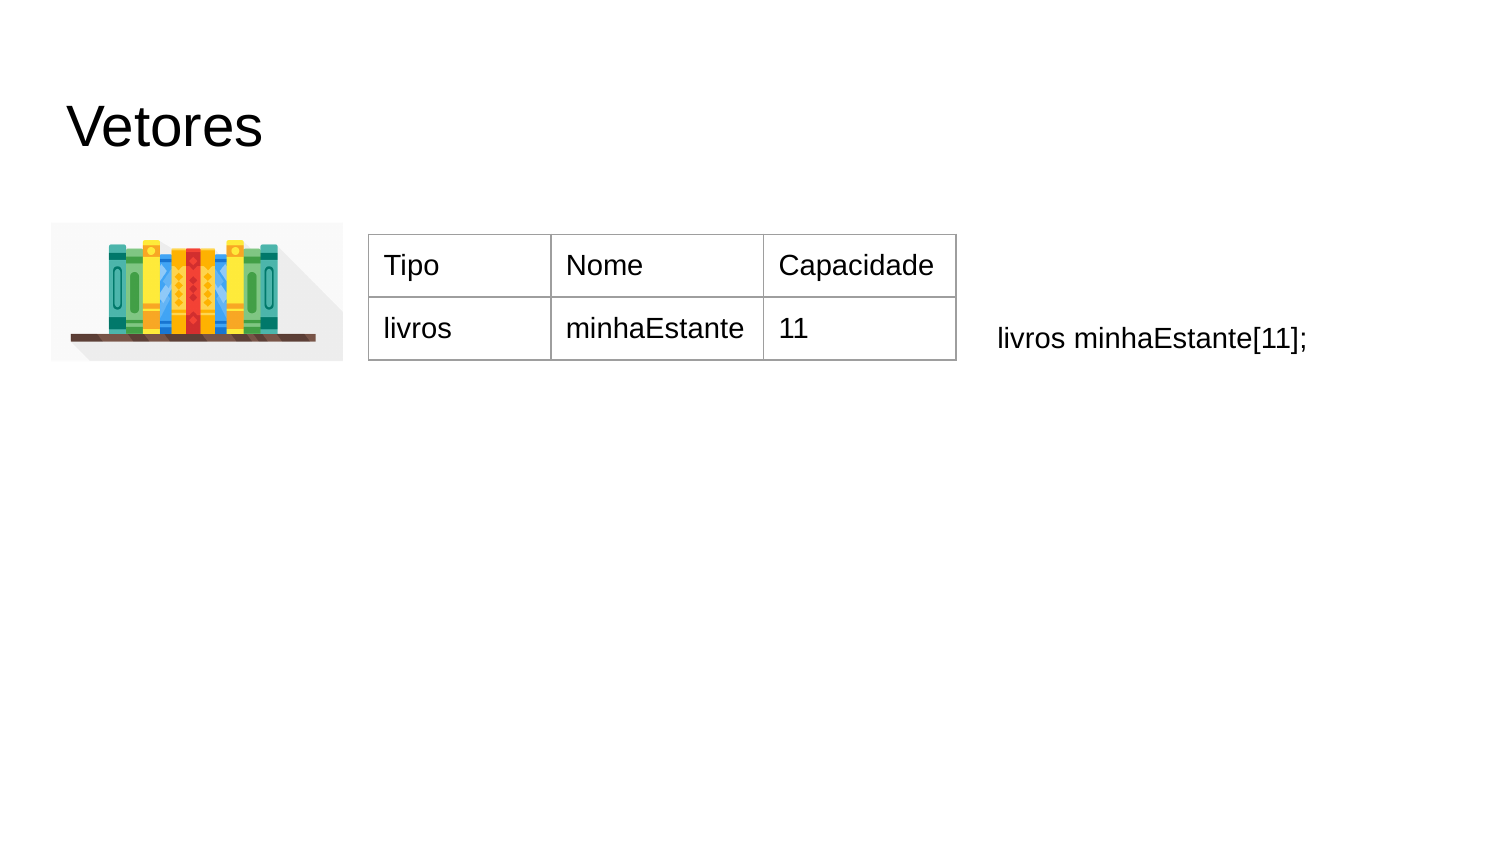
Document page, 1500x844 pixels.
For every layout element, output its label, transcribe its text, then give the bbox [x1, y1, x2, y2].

table_cell 11 [764, 298, 955, 359]
table_cell minhaEstante [552, 298, 763, 359]
table_header Capacidade [764, 235, 955, 296]
picture [50, 218, 343, 365]
table_header Nome [552, 235, 763, 296]
table_header Tipo [369, 235, 550, 296]
text_box livros minhaEstante[11]; [982, 234, 1335, 364]
title Vetores [51, 72, 1449, 167]
table_cell livros [369, 298, 550, 359]
